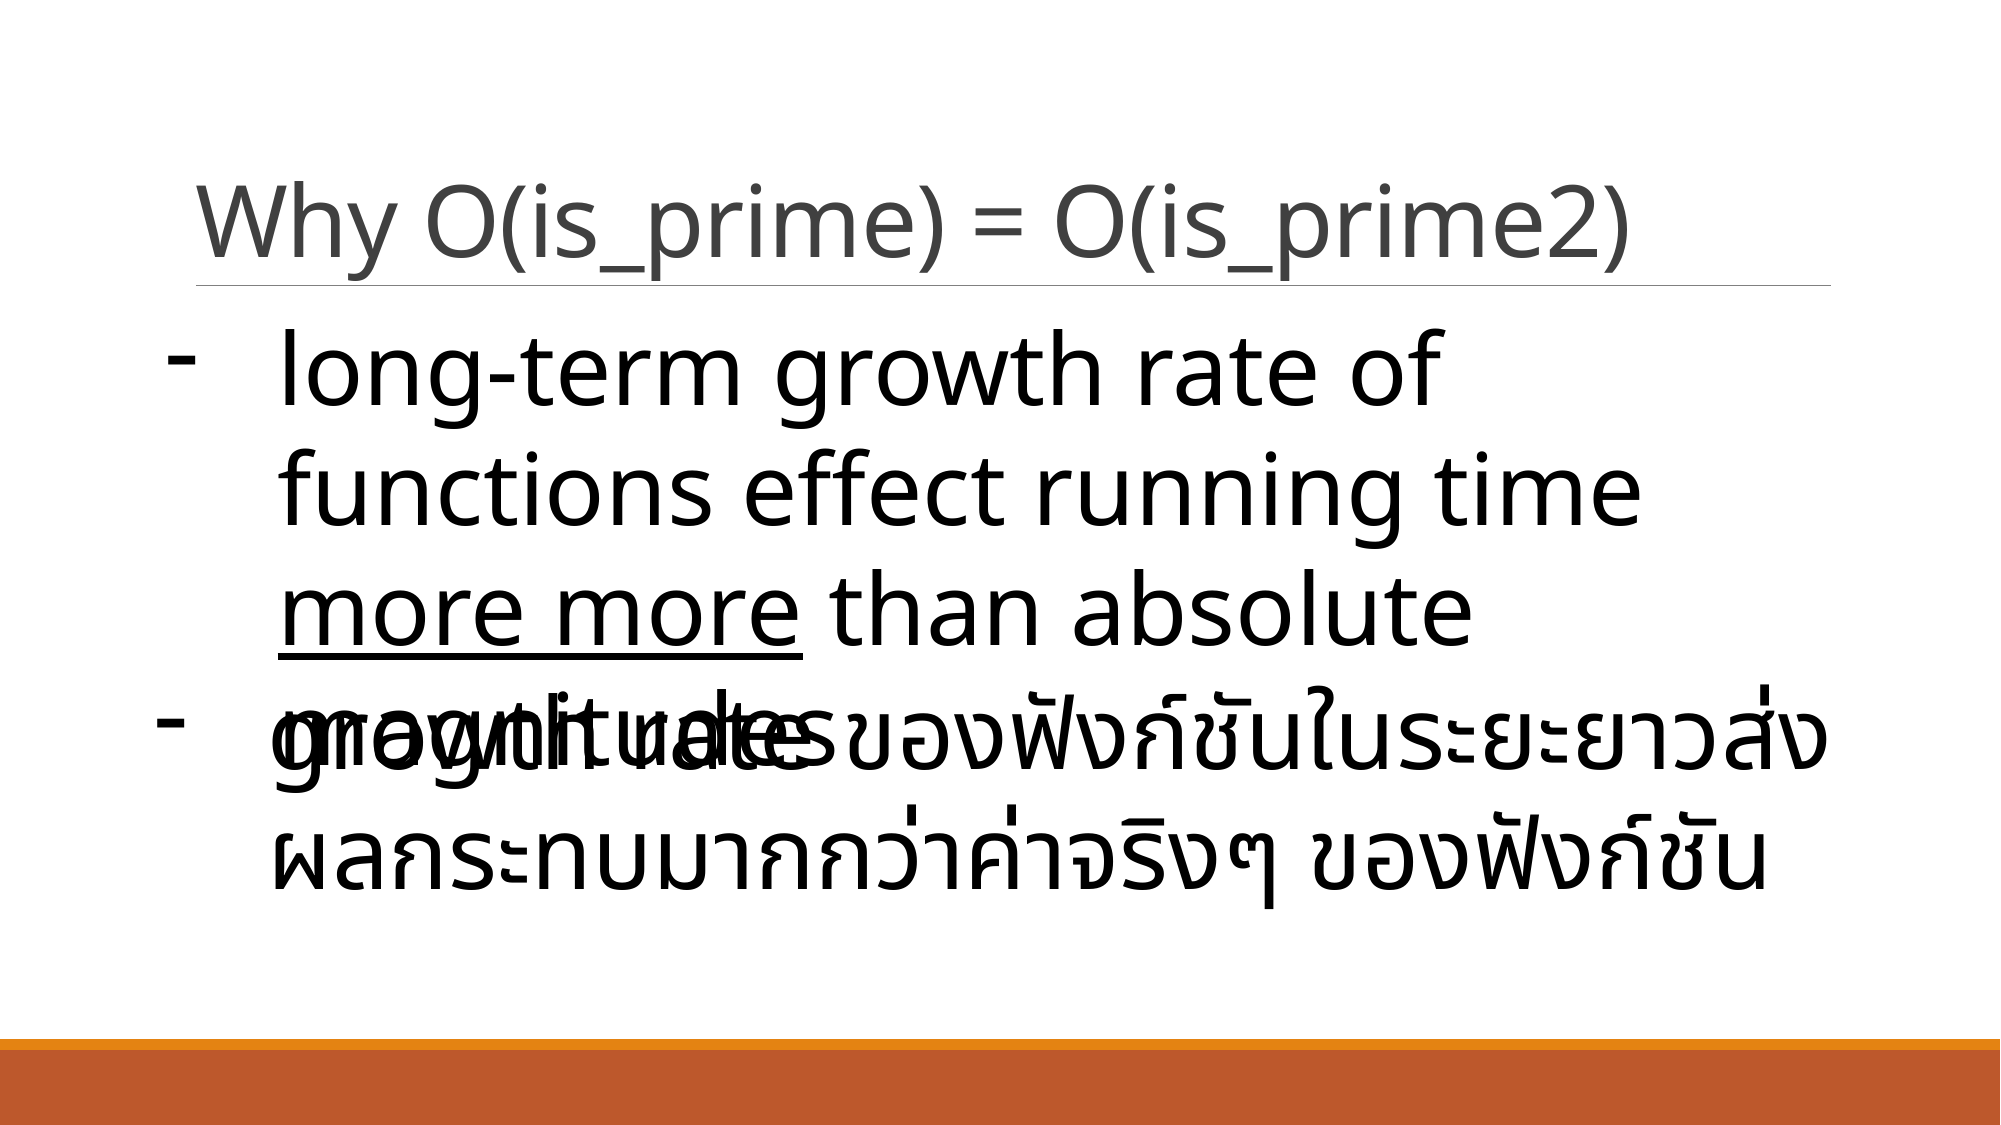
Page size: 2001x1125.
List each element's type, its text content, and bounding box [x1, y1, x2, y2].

title Why O(is_prime) = O(is_prime2) [180, 47, 1830, 285]
text_box growth rate ของฟังก์ชันในระยะยาวส่งผลกระทบมากกว่าค่าจริงๆ ของฟังก์ชัน [139, 661, 1860, 917]
text_box long-term growth rate of functions effect running time more more than absolute magnitudes [150, 298, 1871, 793]
